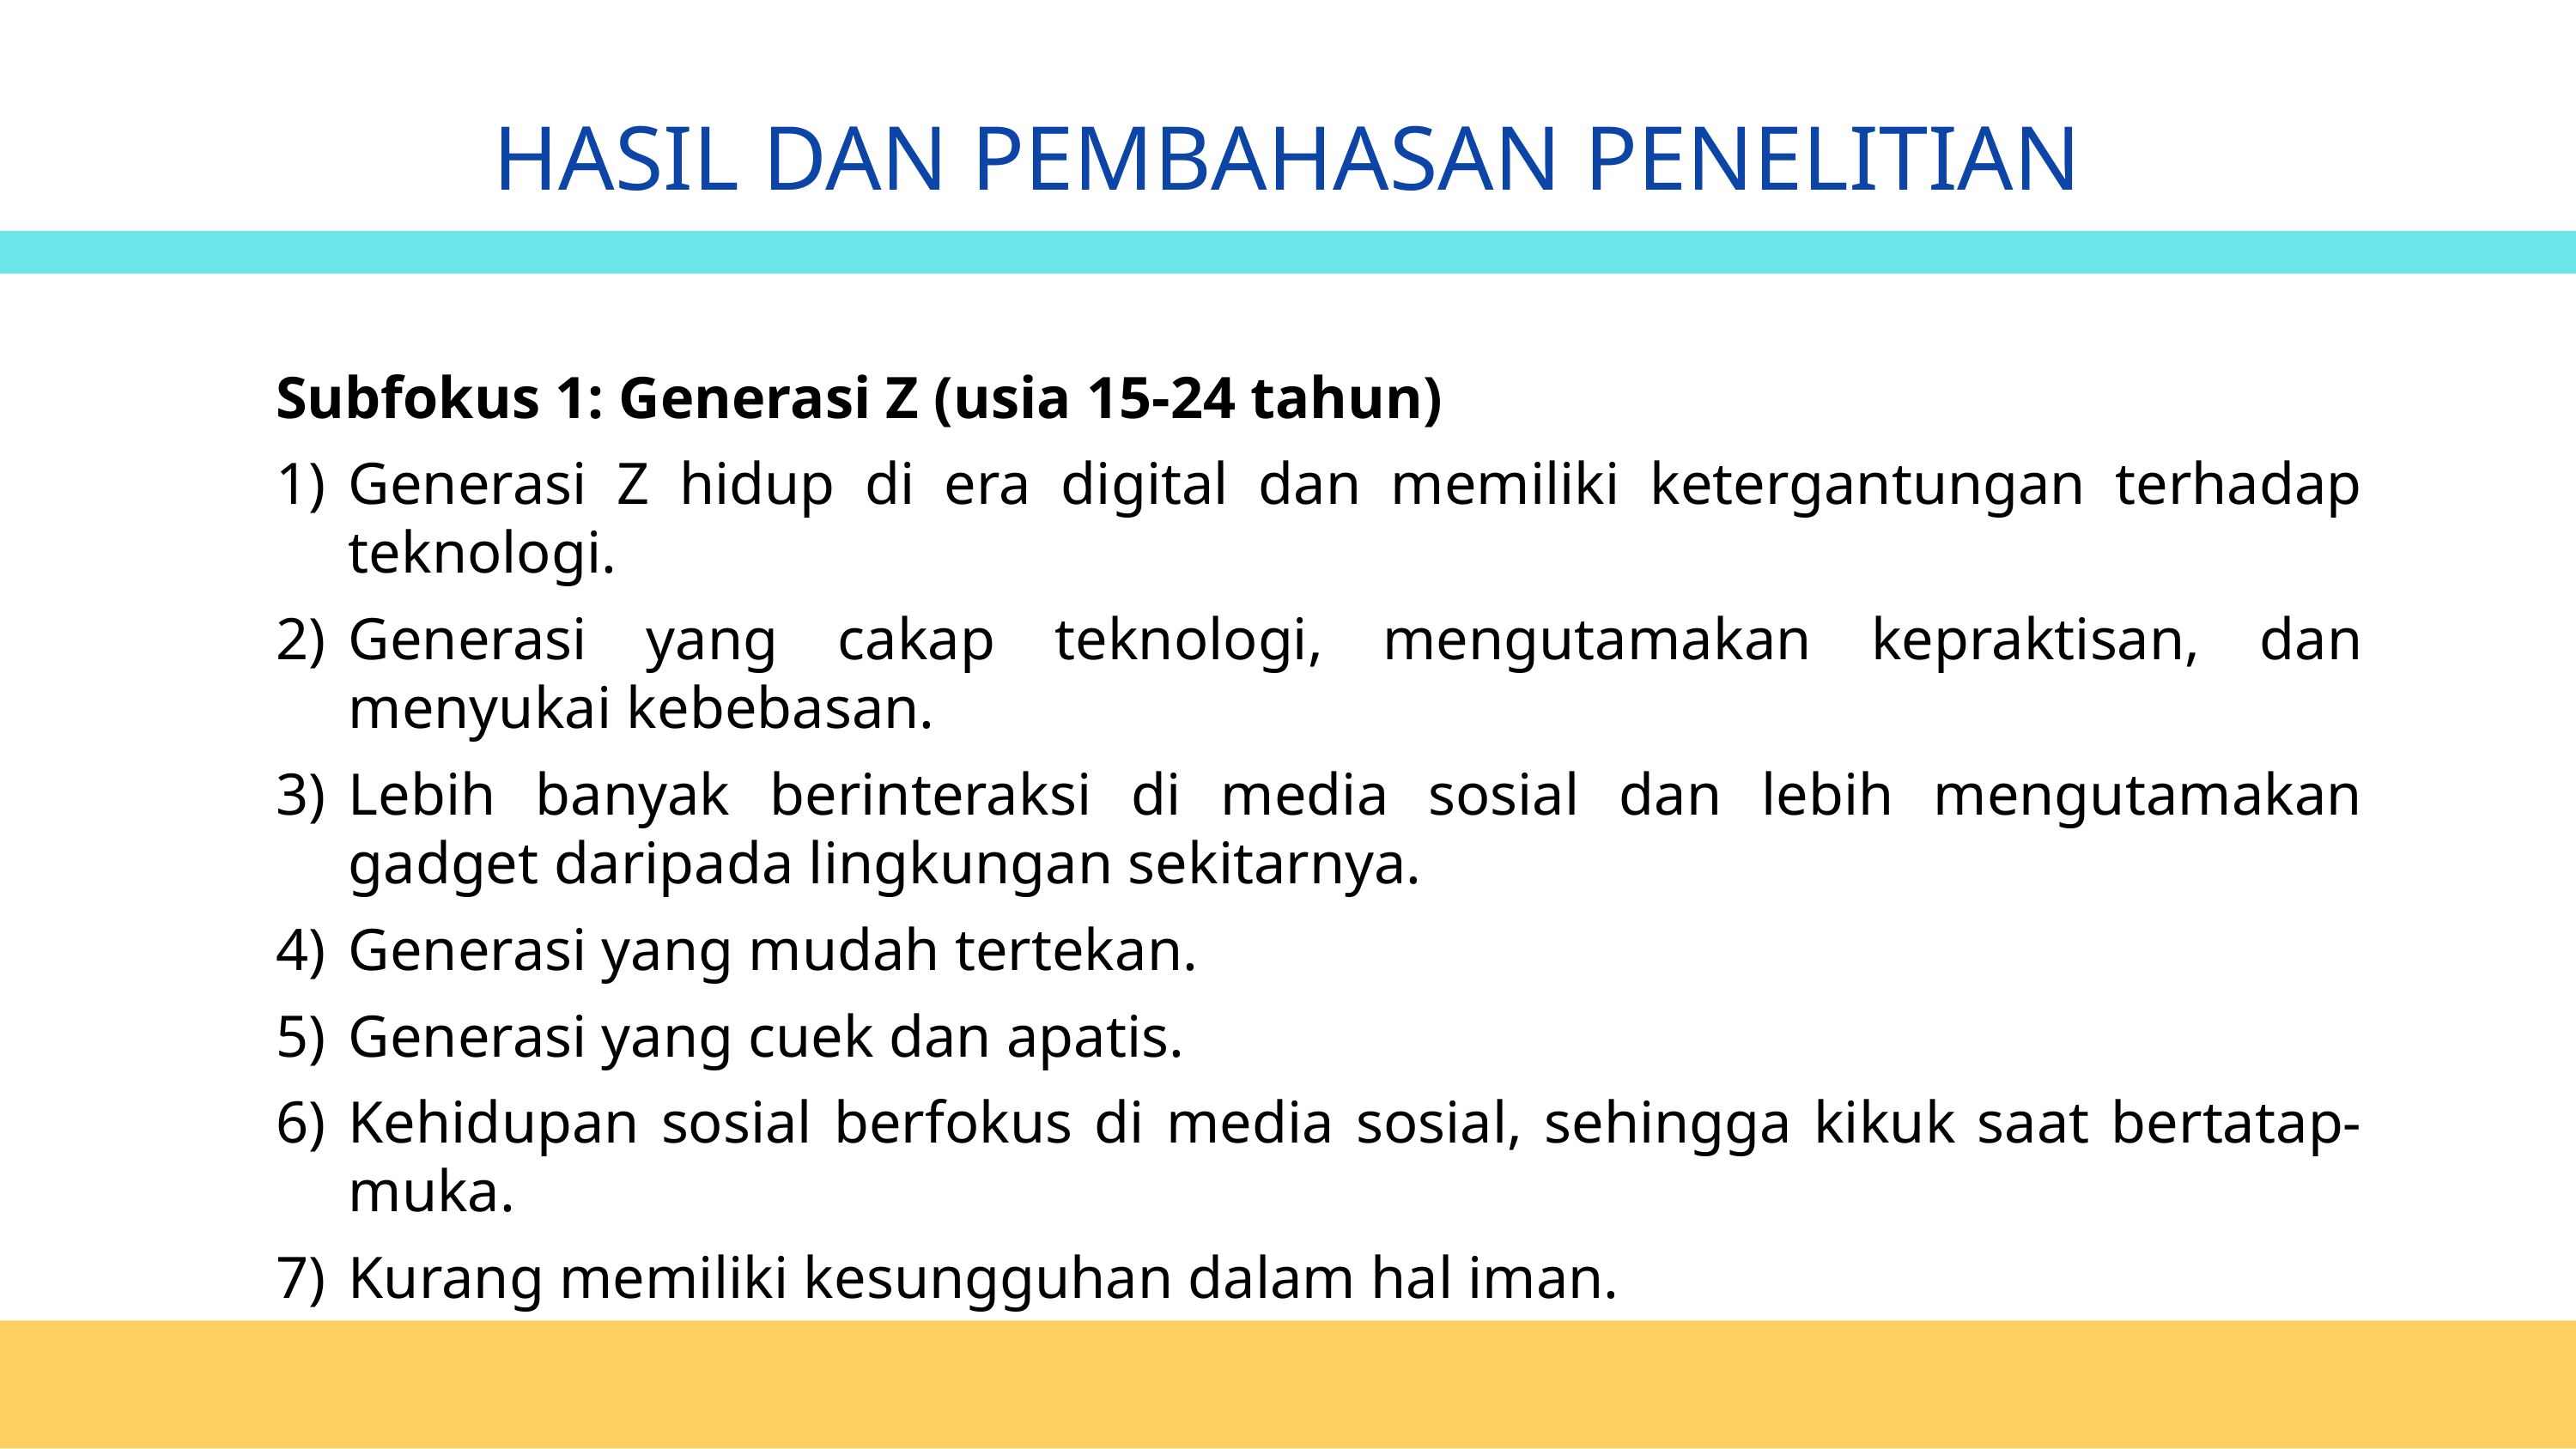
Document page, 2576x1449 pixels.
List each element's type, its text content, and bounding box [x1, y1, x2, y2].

text_box [0, 1320, 2576, 1449]
text_box HASIL DAN PEMBAHASAN PENELITIAN [162, 101, 2413, 209]
text_box [0, 230, 2576, 274]
text_box Subfokus 1: Generasi Z (usia 15-24 tahun) Generasi Z hidup di era digital dan memiliki ketergantungan terhadap teknologi. Generasi yang cakap teknologi, mengutamakan kepraktisan, dan menyukai kebebasan. Lebih banyak berinteraksi di media sosial dan lebih mengutamakan gadget daripada lingkungan sekitarnya. Generasi yang mudah tertekan. Generasi yang cuek dan apatis. Kehidupan sosial berfokus di media sosial, sehingga kikuk saat bertatap-muka. Kurang memiliki kesungguhan dalam hal iman. [211, 361, 2365, 1310]
